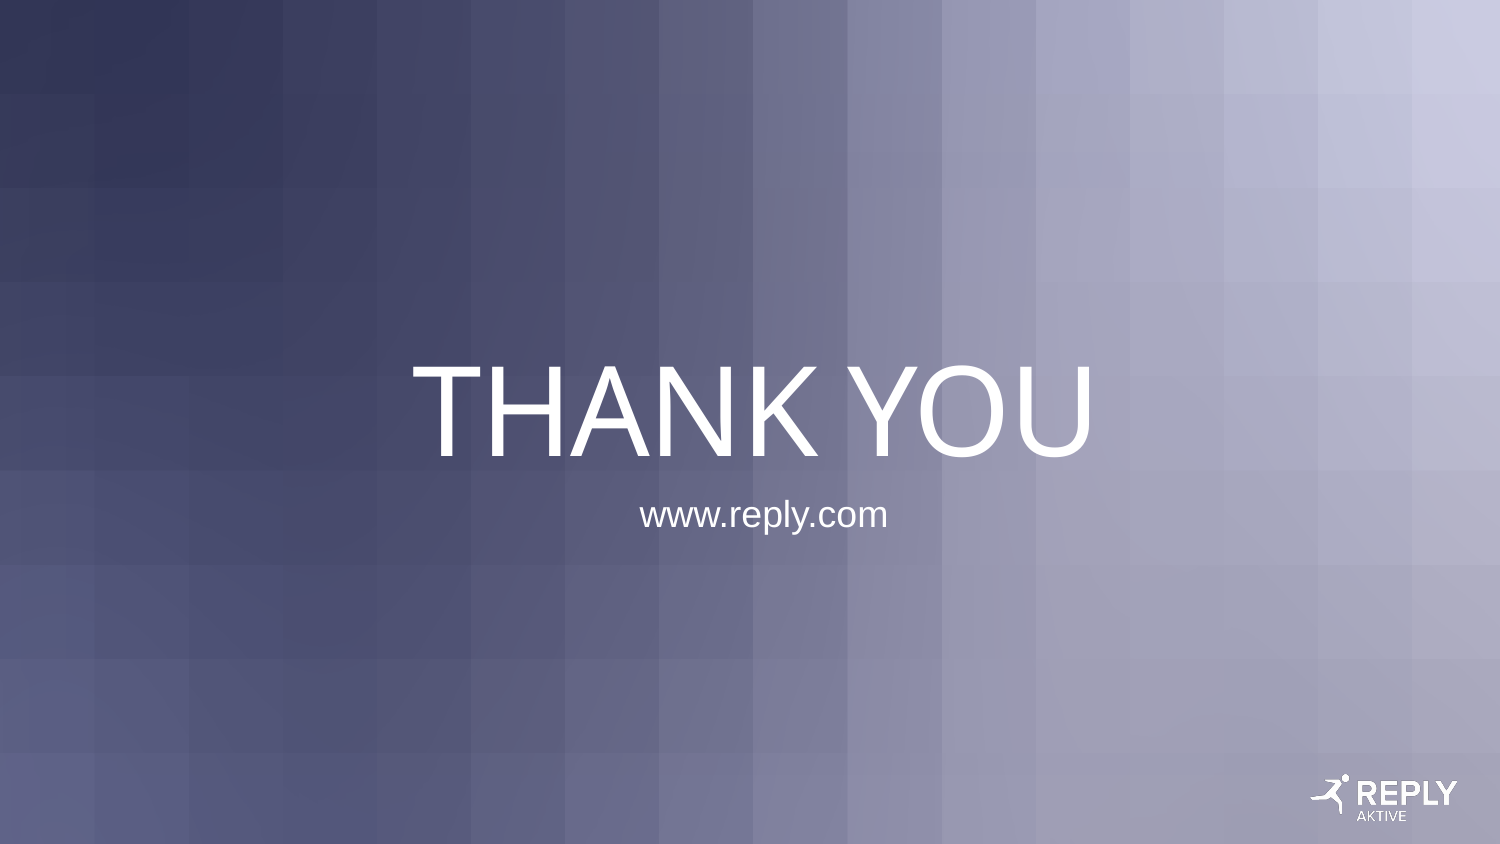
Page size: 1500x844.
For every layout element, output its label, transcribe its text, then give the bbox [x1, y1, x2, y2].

subtitle www.reply.com [189, 490, 1339, 545]
picture [0, 0, 1500, 844]
title Thank you [189, 351, 1339, 483]
